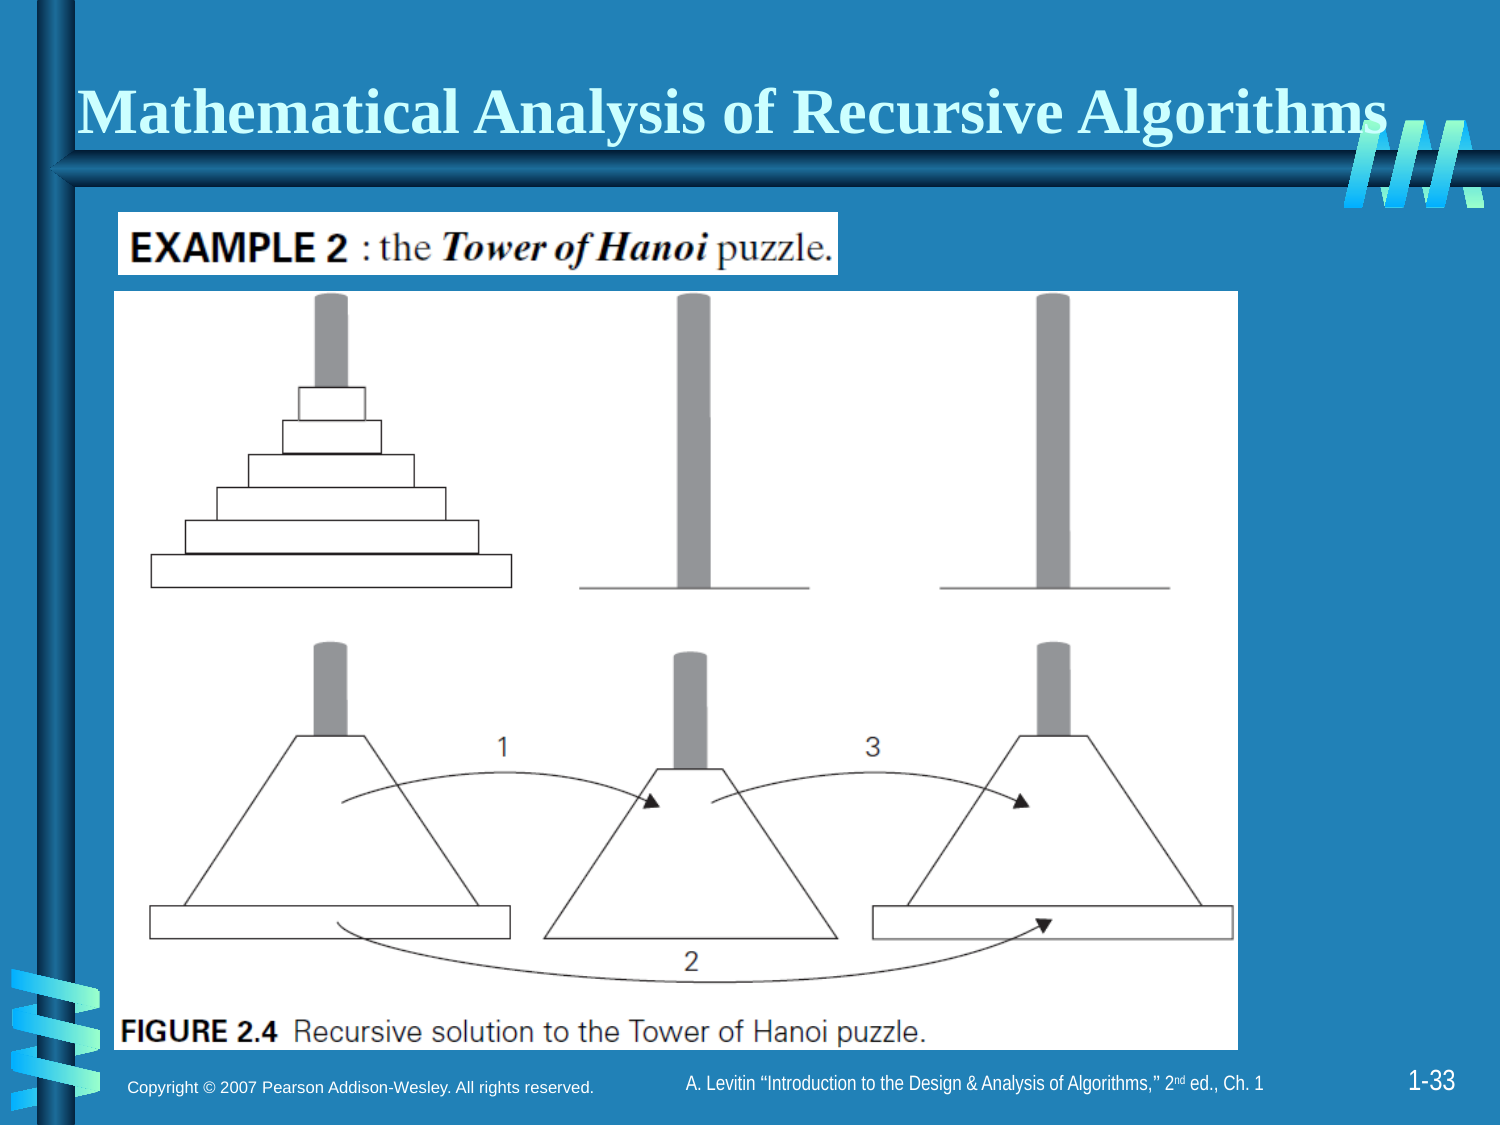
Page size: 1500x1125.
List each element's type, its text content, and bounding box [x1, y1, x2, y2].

picture [118, 212, 838, 275]
slide_number 1-32 [1158, 1054, 1471, 1105]
picture [113, 291, 1238, 1050]
text_box Mathematical Analysis of Recursive Algorithms [62, 3, 1500, 154]
